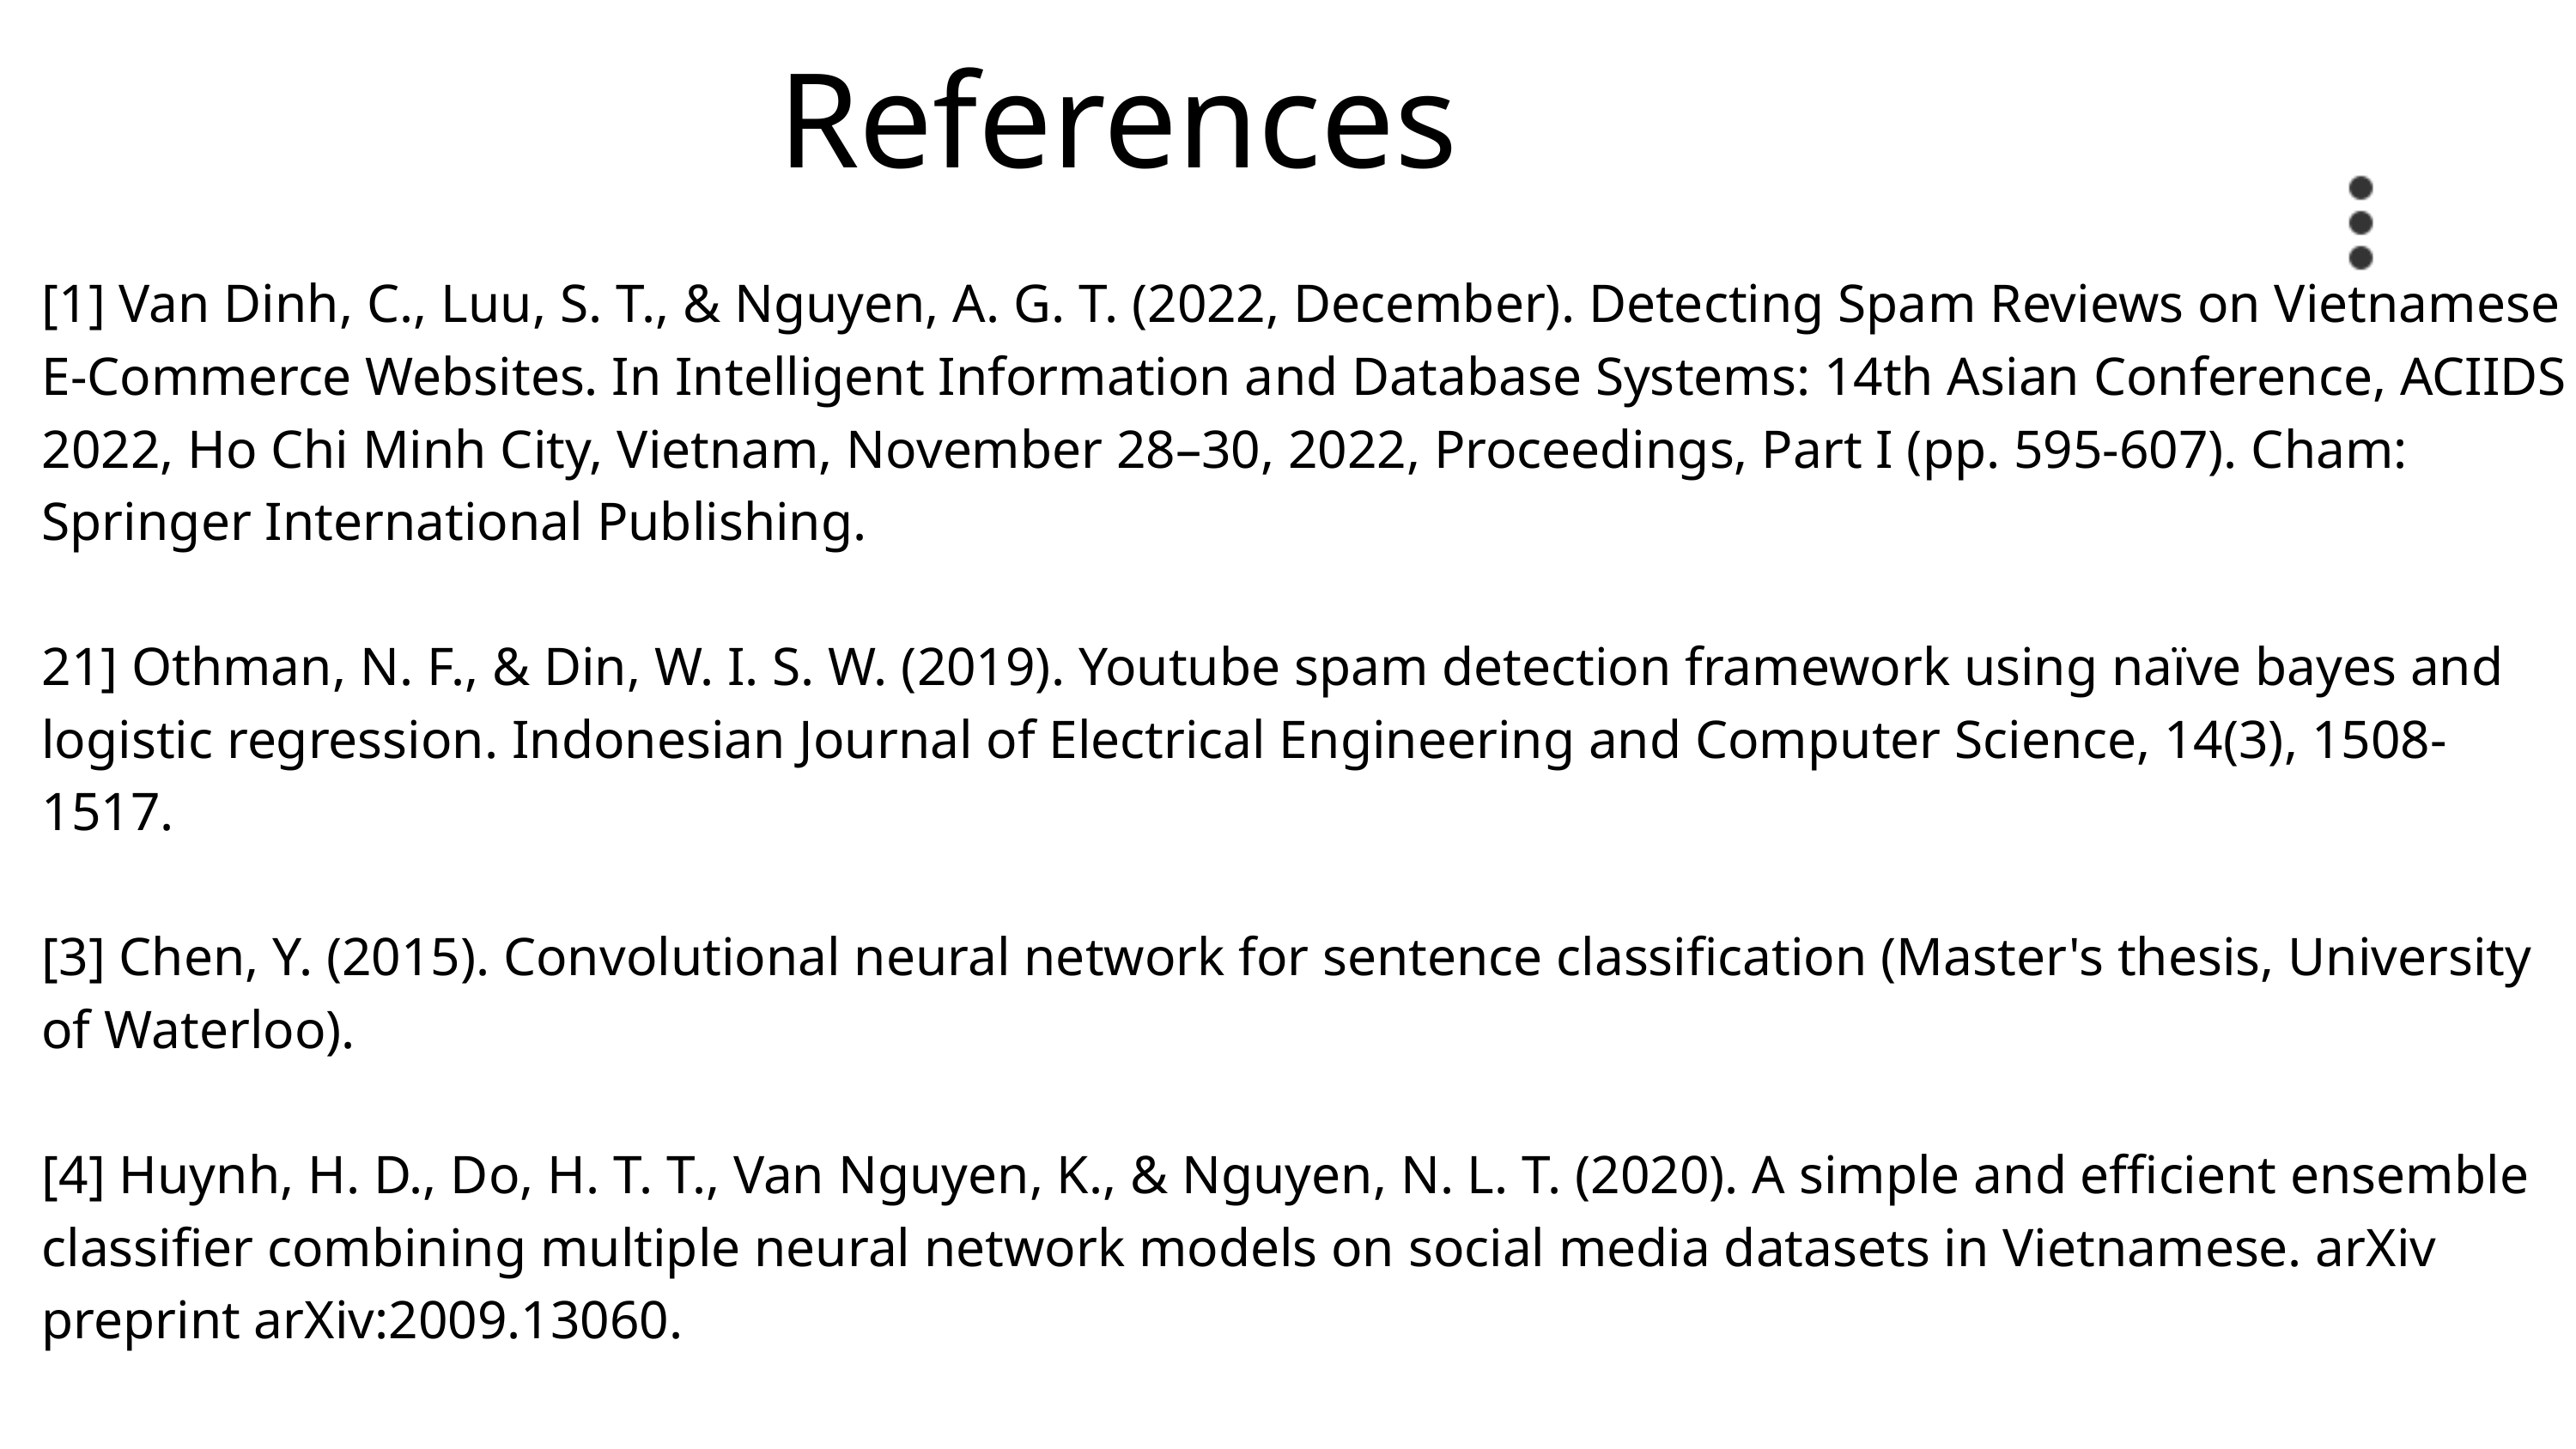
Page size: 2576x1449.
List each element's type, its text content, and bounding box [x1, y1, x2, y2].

text_box [1] Van Dinh, C., Luu, S. T., & Nguyen, A. G. T. (2022, December). Detecting Spam Reviews on Vietnamese E-Commerce Websites. In Intelligent Information and Database Systems: 14th Asian Conference, ACIIDS 2022, Ho Chi Minh City, Vietnam, November 28–30, 2022, Proceedings, Part I (pp. 595-607). Cham: Springer International Publishing. 21] Othman, N. F., & Din, W. I. S. W. (2019). Youtube spam detection framework using naïve bayes and logistic regression. Indonesian Journal of Electrical Engineering and Computer Science, 14(3), 1508-1517. [3] Chen, Y. (2015). Convolutional neural network for sentence classification (Master's thesis, University of Waterloo). [4] Huynh, H. D., Do, H. T. T., Van Nguyen, K., & Nguyen, N. L. T. (2020). A simple and efficient ensemble classifier combining multiple neural network models on social media datasets in Vietnamese. arXiv preprint arXiv:2009.13060. [41, 260, 2576, 1449]
text_box [2292, 154, 2432, 260]
text_box References [778, 37, 2048, 195]
